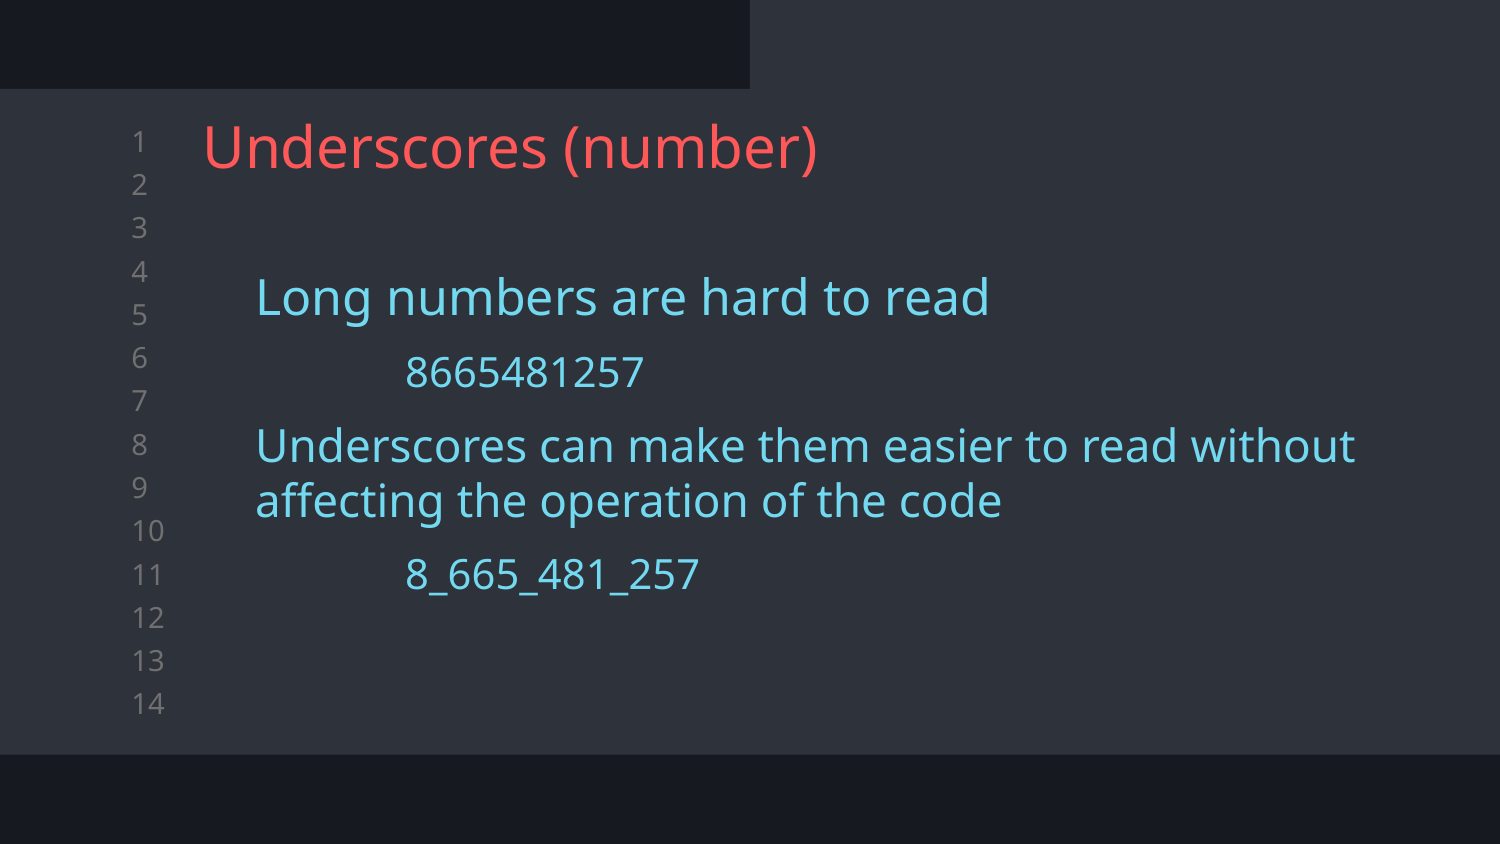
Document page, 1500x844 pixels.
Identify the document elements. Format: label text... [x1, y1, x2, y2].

list Long numbers are hard to read 8665481257 Underscores can make them easier to read without affecting the operation of the code 8_665_481_257 [240, 174, 1384, 735]
title Underscores (number) [187, 95, 1384, 185]
